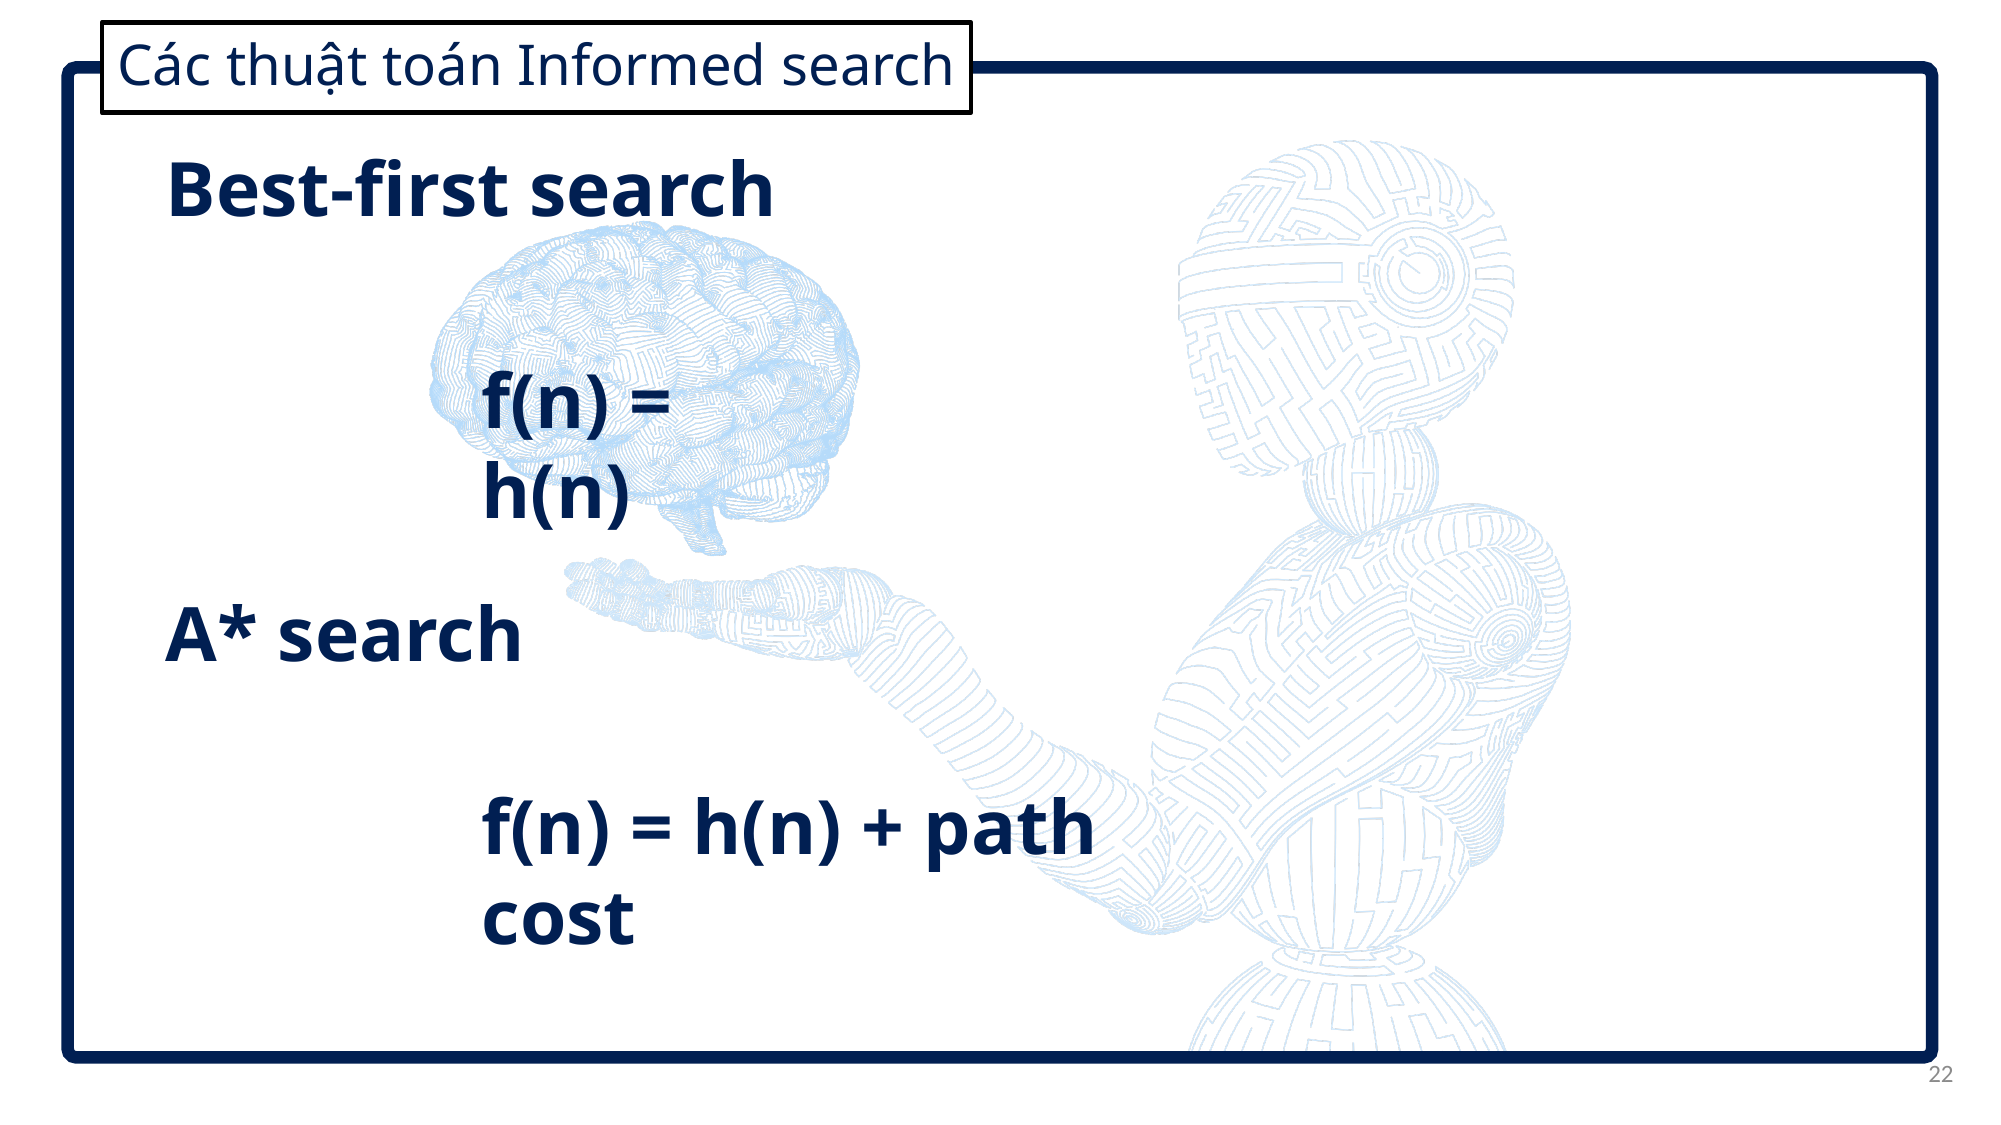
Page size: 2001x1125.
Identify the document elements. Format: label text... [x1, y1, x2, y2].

text_box A* search [150, 579, 1100, 685]
slide_number 22 [1895, 1029, 1969, 1116]
text_box Best-first search [150, 134, 1100, 240]
text_box f(n) = h(n) + path cost [466, 772, 1262, 968]
title Các thuật toán Informed search [100, 20, 973, 115]
text_box Application [74, 74, 1925, 1051]
text_box f(n) = h(n) [466, 345, 851, 541]
